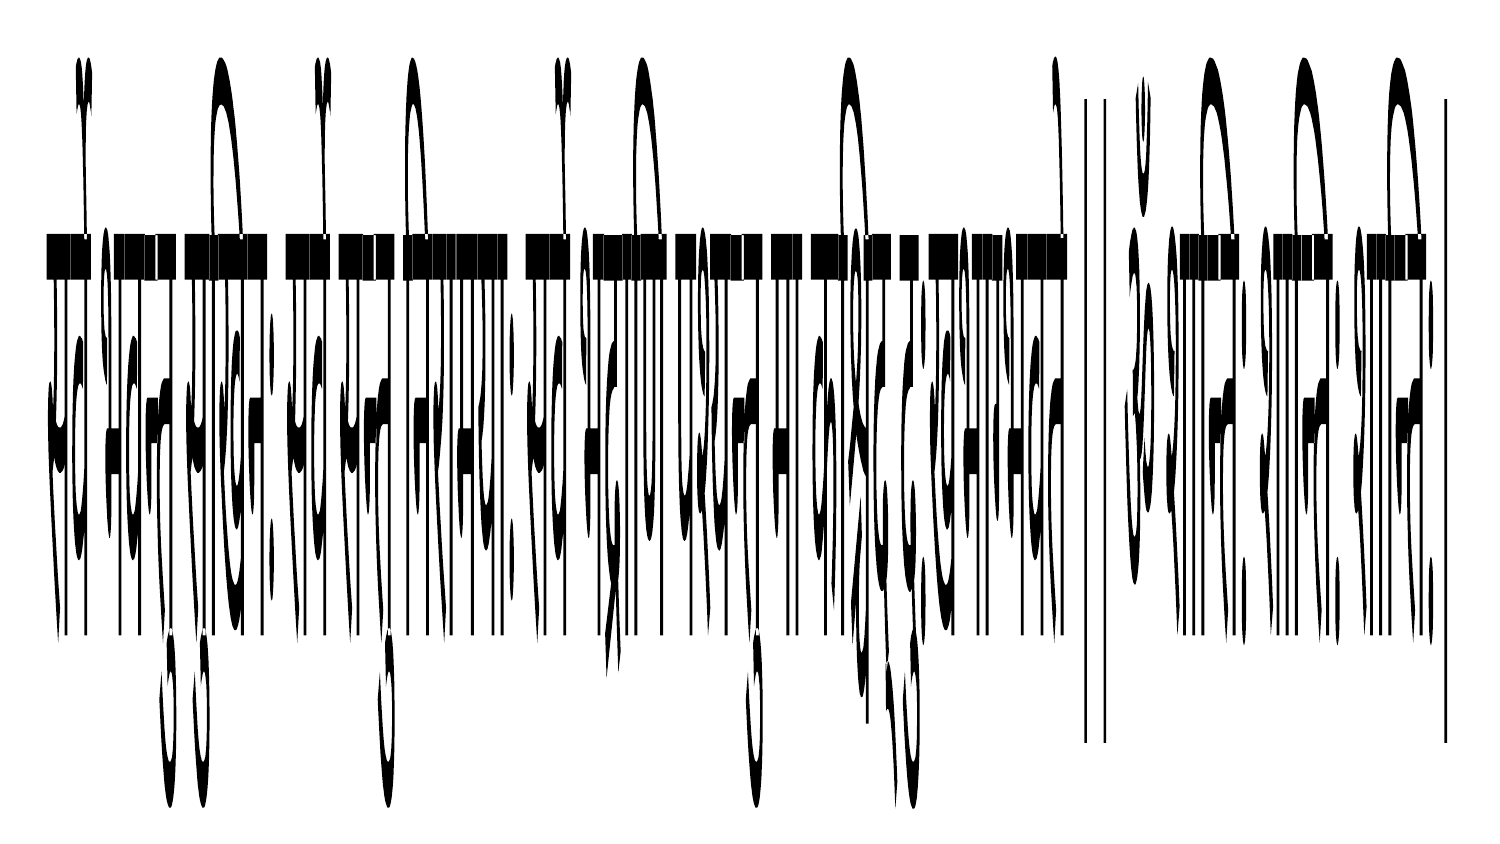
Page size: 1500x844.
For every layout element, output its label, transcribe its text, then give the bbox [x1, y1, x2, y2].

text_box सर्वे भवन्तु सुखिनः सर्वे सन्तु निरामयाः सर्वे भद्राणि पश्यन्तु मा कश्चिद् दु:खभाग्भवते || ॐ शान्ति: शान्ति: शान्ति:| [928, 56, 1068, 643]
text_box सर्वे भवन्तु सुखिनः सर्वे सन्तु निरामयाः सर्वे भद्राणि पश्यन्तु मा कश्चिद् दु:खभाग्भवते || ॐ शान्ति: शान्ति: शान्ति:| [810, 57, 898, 809]
text_box सर्वे भवन्तु सुखिनः सर्वे सन्तु निरामयाः सर्वे भद्राणि पश्यन्तु मा कश्चिद् दु:खभाग्भवते || ॐ शान्ति: शान्ति: शान्ति:| [285, 57, 332, 643]
text_box सर्वे भवन्तु सुखिनः सर्वे सन्तु निरामयाः सर्वे भद्राणि पश्यन्तु मा कश्चिद् दु:खभाग्भवते || ॐ शान्ति: शान्ति: शान्ति:| [525, 57, 572, 643]
